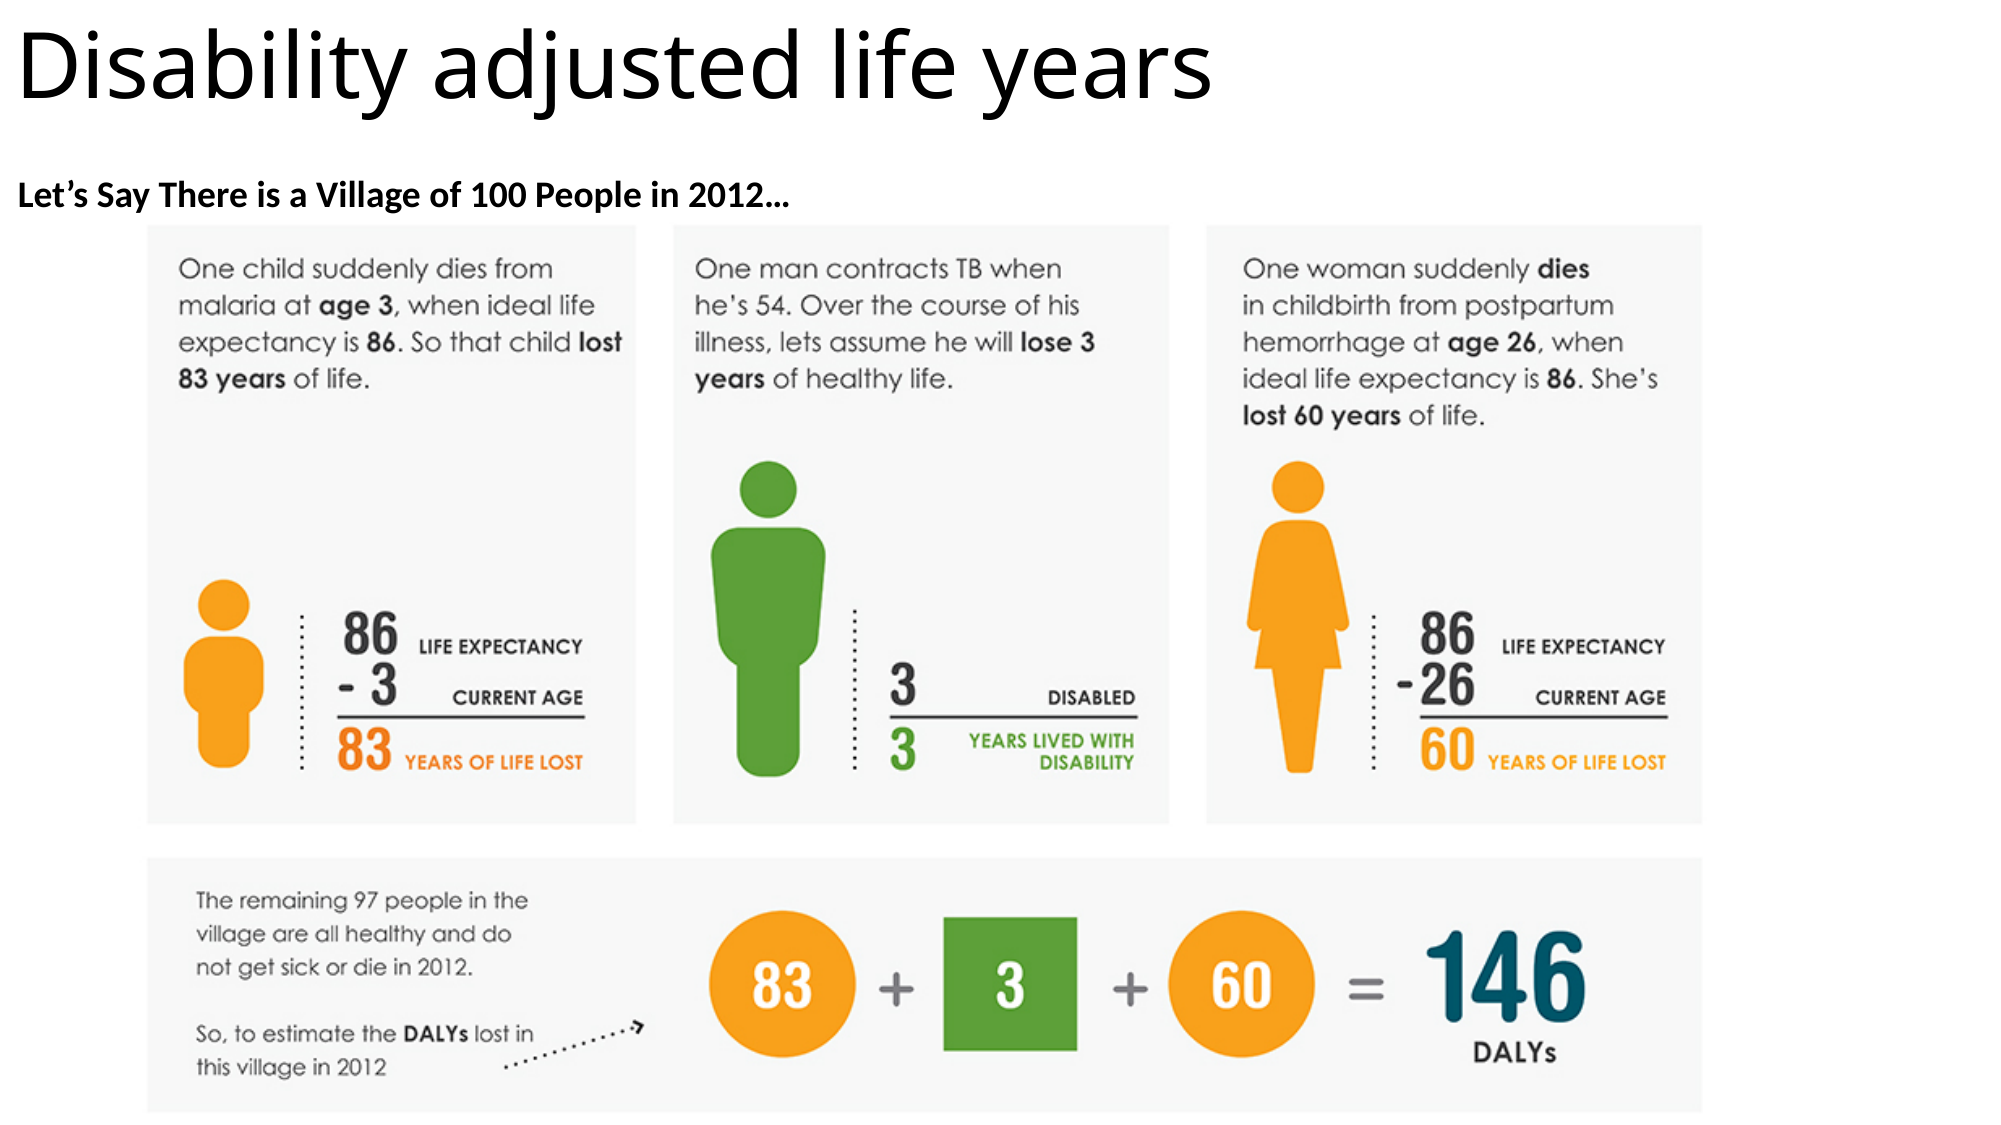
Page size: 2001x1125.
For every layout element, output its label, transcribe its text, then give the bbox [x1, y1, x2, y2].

picture [137, 222, 1711, 1125]
title Disability adjusted life years [0, 5, 1725, 132]
text_box Let’s Say There is a Village of 100 People in 2012… [3, 162, 807, 222]
